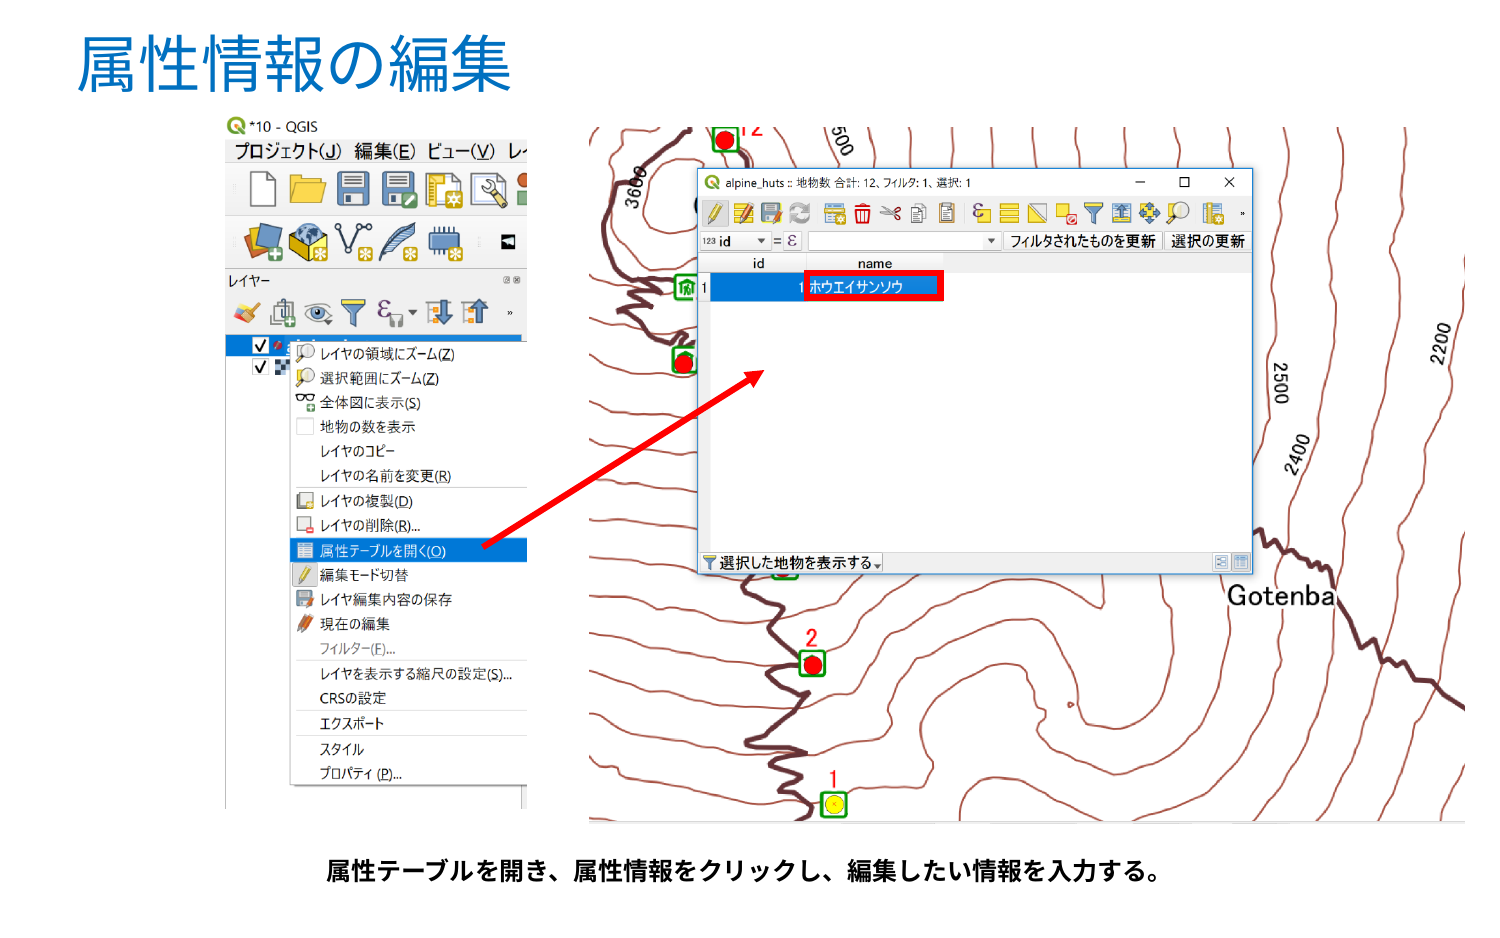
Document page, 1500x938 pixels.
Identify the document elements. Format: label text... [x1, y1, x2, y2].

text_box 属性テーブルを開き、属性情報をクリックし、編集したい情報を入力する。 [311, 848, 1189, 894]
title 属性情報の編集 [60, 25, 1355, 109]
picture [225, 112, 527, 809]
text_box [482, 370, 765, 548]
picture [588, 127, 1465, 824]
